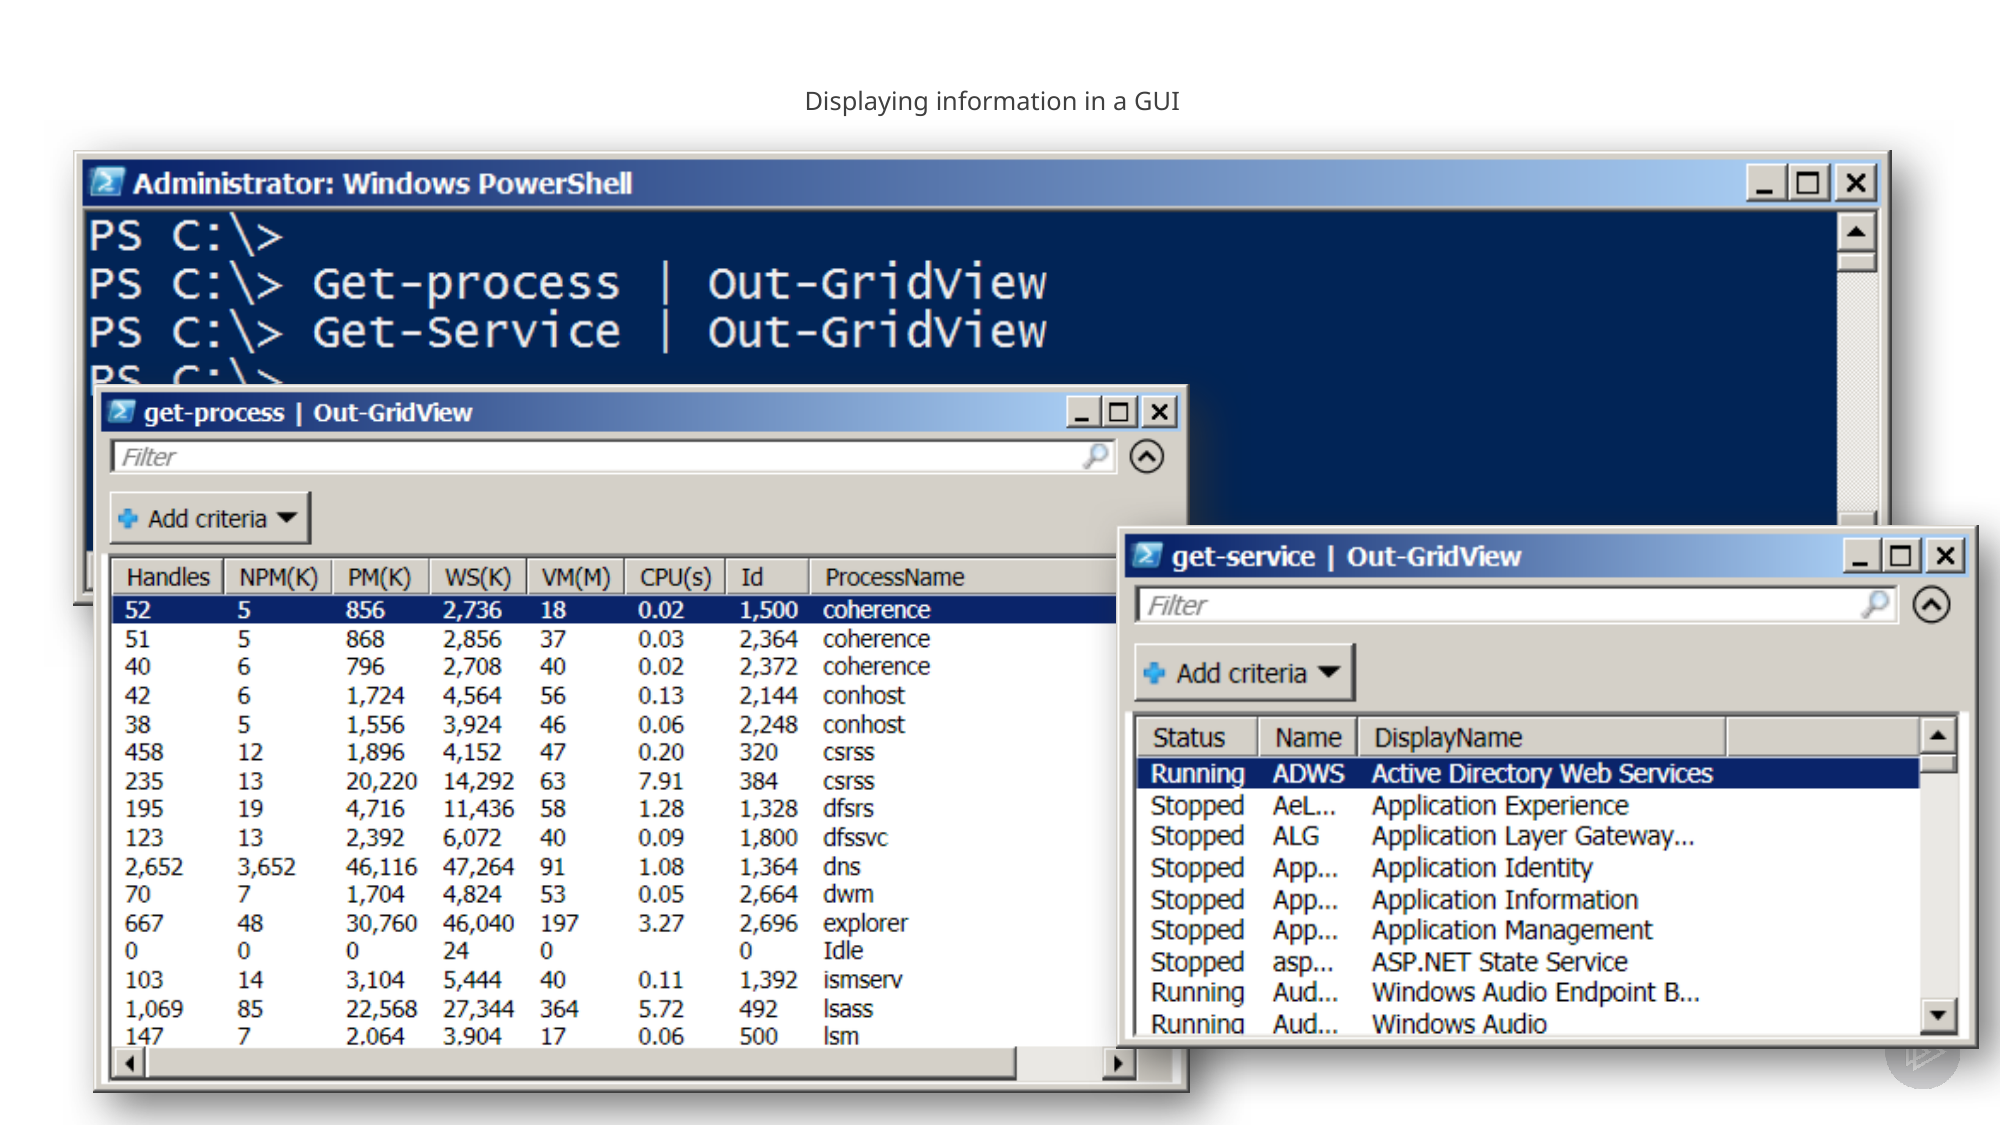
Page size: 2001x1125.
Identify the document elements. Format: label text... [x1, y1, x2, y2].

title Displaying information in a GUI [115, 82, 1885, 132]
picture [73, 150, 1979, 1094]
